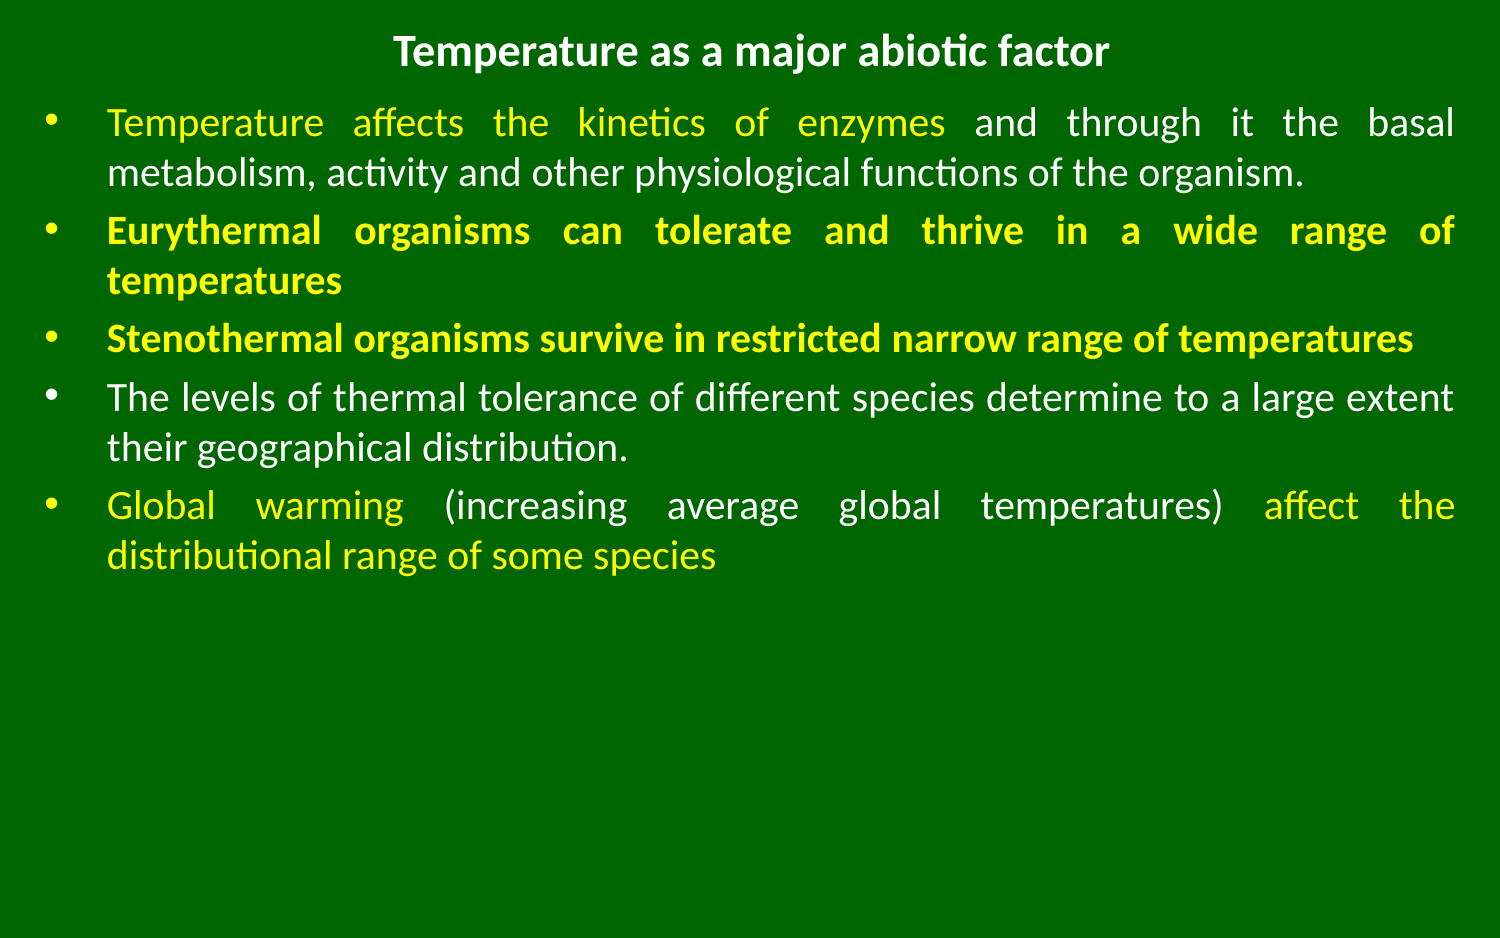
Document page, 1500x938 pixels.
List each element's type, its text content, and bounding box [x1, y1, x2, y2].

list Temperature affects the kinetics of enzymes and through it the basal metabolism, activity and other physiological functions of the organism. Eurythermal organisms can tolerate and thrive in a wide range of temperatures Stenothermal organisms survive in restricted narrow range of temperatures The levels of thermal tolerance of different species determine to a large extent their geographical distribution. Global warming (increasing average global temperatures) affect the distributional range of some species [29, 86, 1471, 818]
title Temperature as a major abiotic factor [90, 9, 1414, 86]
